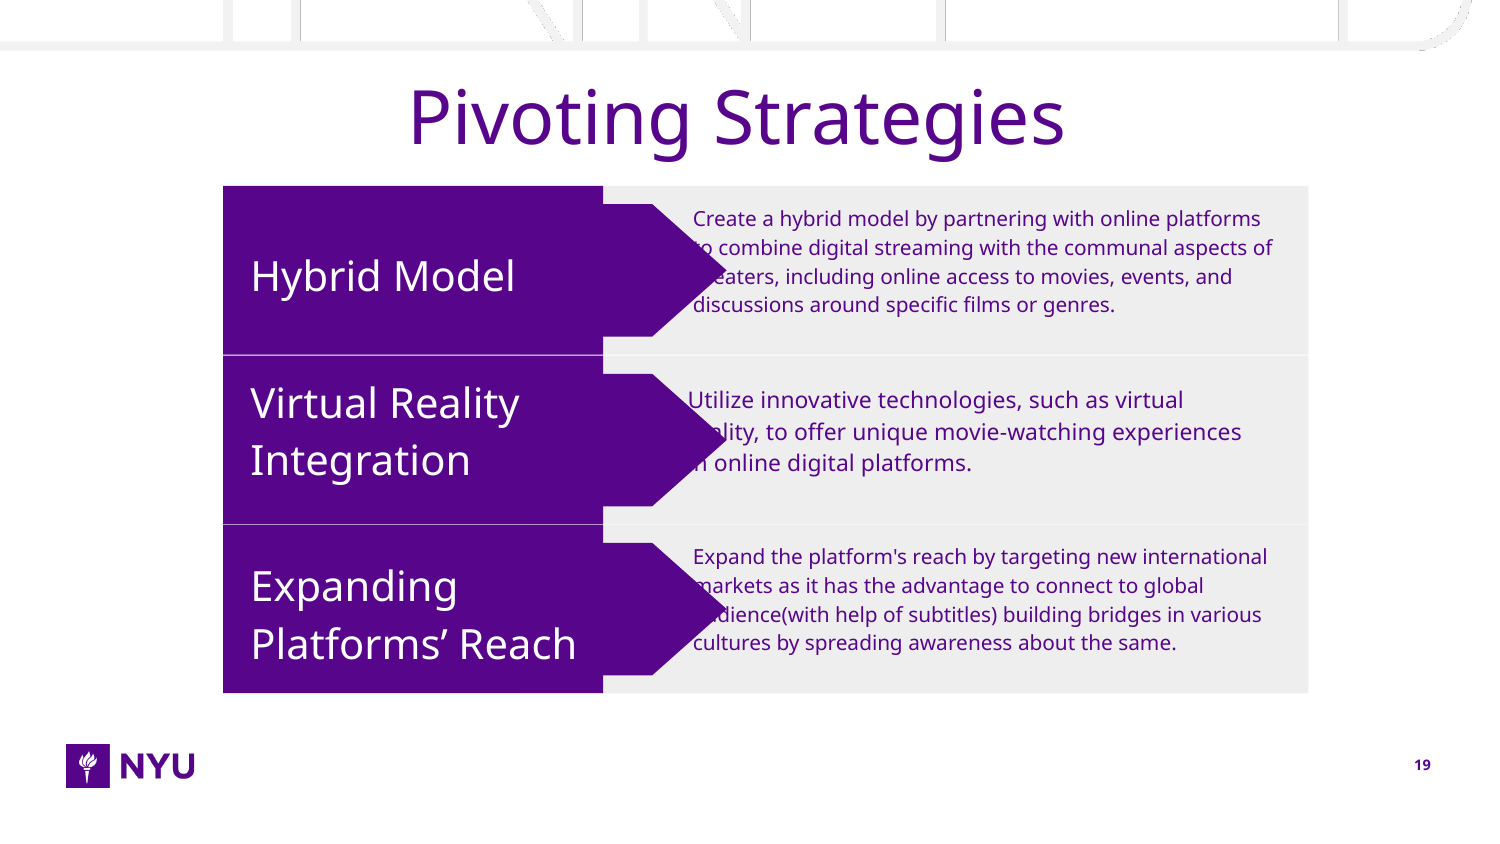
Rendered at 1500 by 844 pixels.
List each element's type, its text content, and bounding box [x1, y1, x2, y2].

picture [0, 0, 1496, 51]
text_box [222, 185, 1309, 354]
picture [66, 744, 195, 788]
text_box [222, 355, 1309, 523]
title Pivoting Strategies [40, 68, 1434, 202]
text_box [222, 524, 1309, 694]
